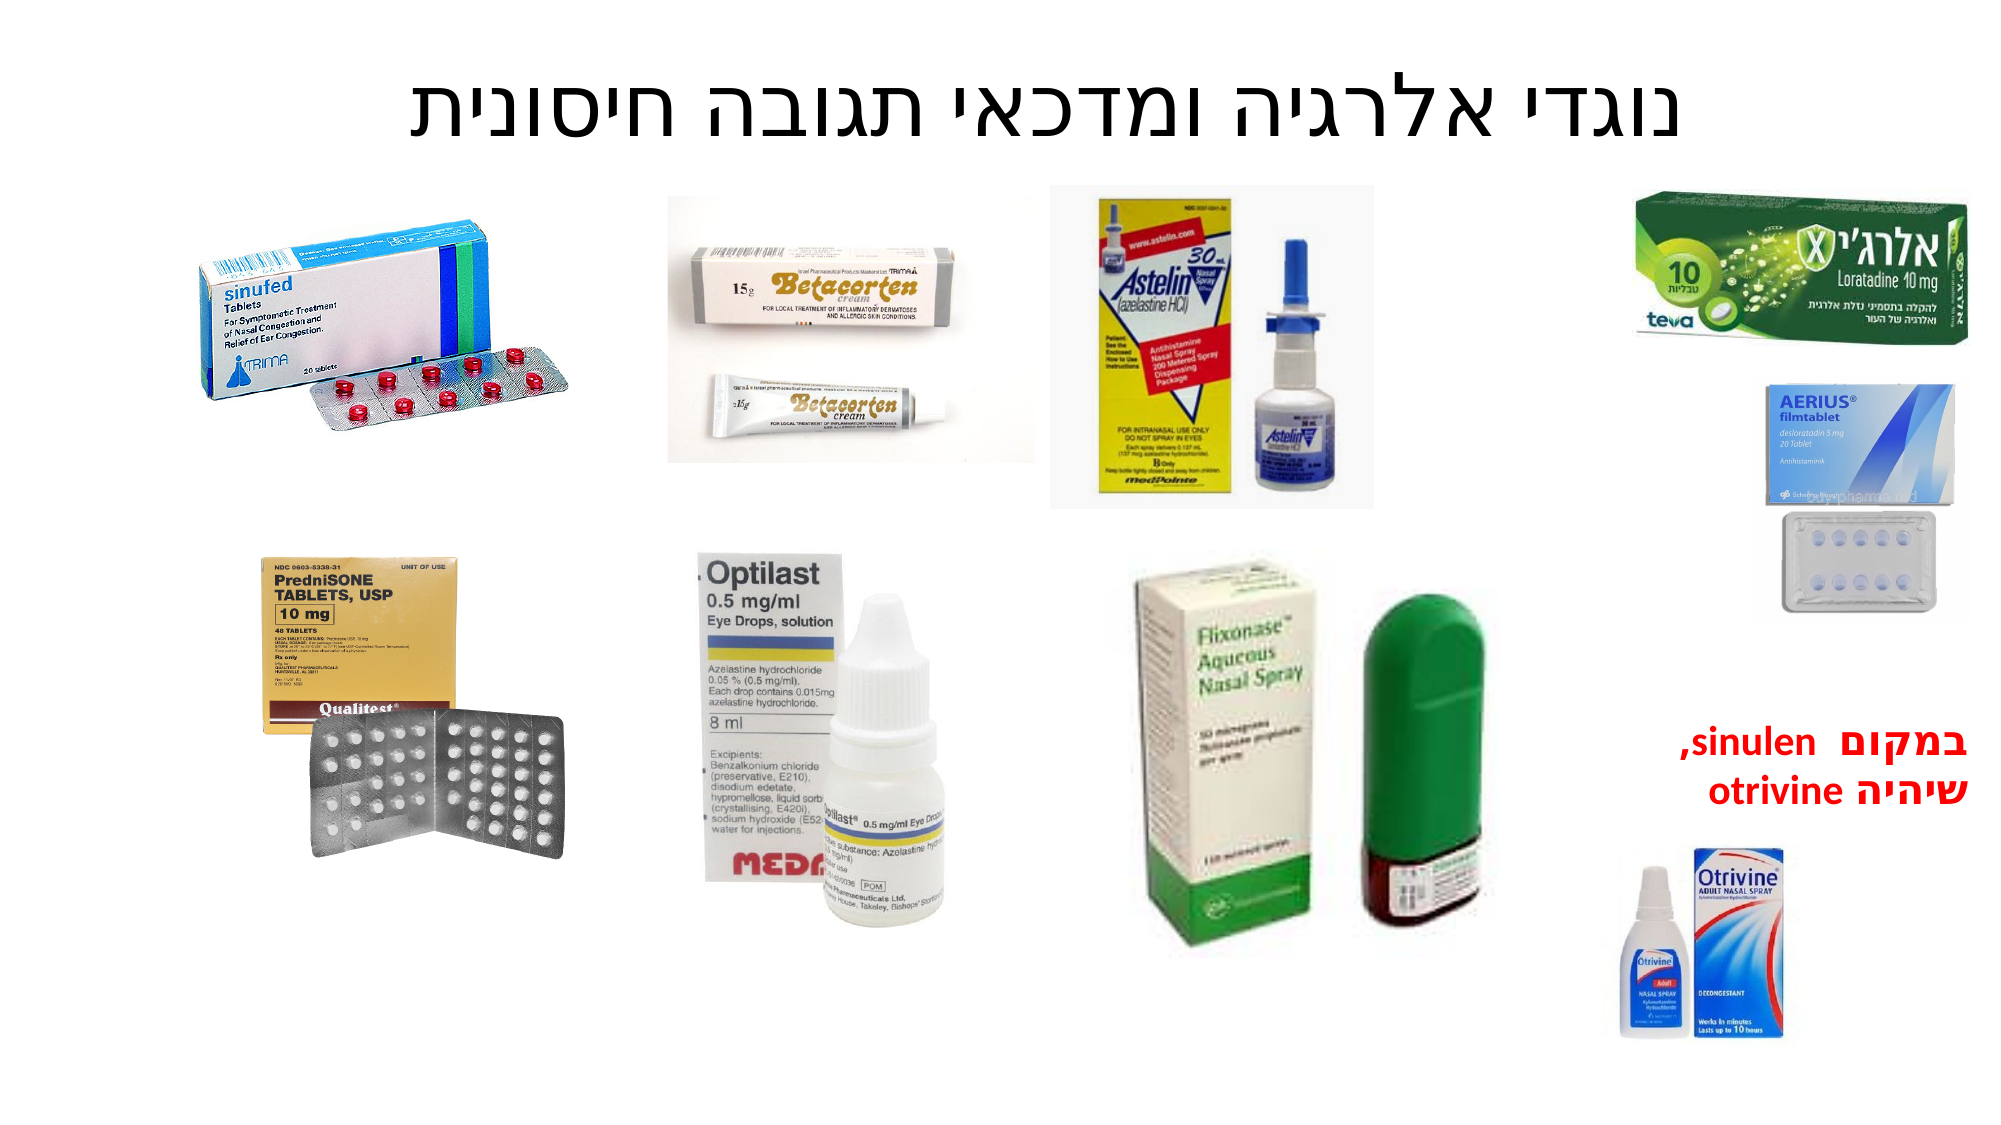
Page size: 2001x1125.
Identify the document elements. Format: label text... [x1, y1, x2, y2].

picture [1047, 549, 1897, 1109]
picture [197, 189, 569, 479]
picture [638, 549, 1019, 929]
title נוגדי אלרגיה ומדכאי תגובה חיסונית [298, 0, 1799, 163]
picture [1049, 185, 1374, 509]
text_box במקום sinulen, שיהיה otrivine [1559, 705, 1984, 821]
picture [667, 182, 1036, 463]
picture [255, 549, 569, 863]
picture [1753, 373, 1971, 623]
picture [1632, 189, 1971, 347]
